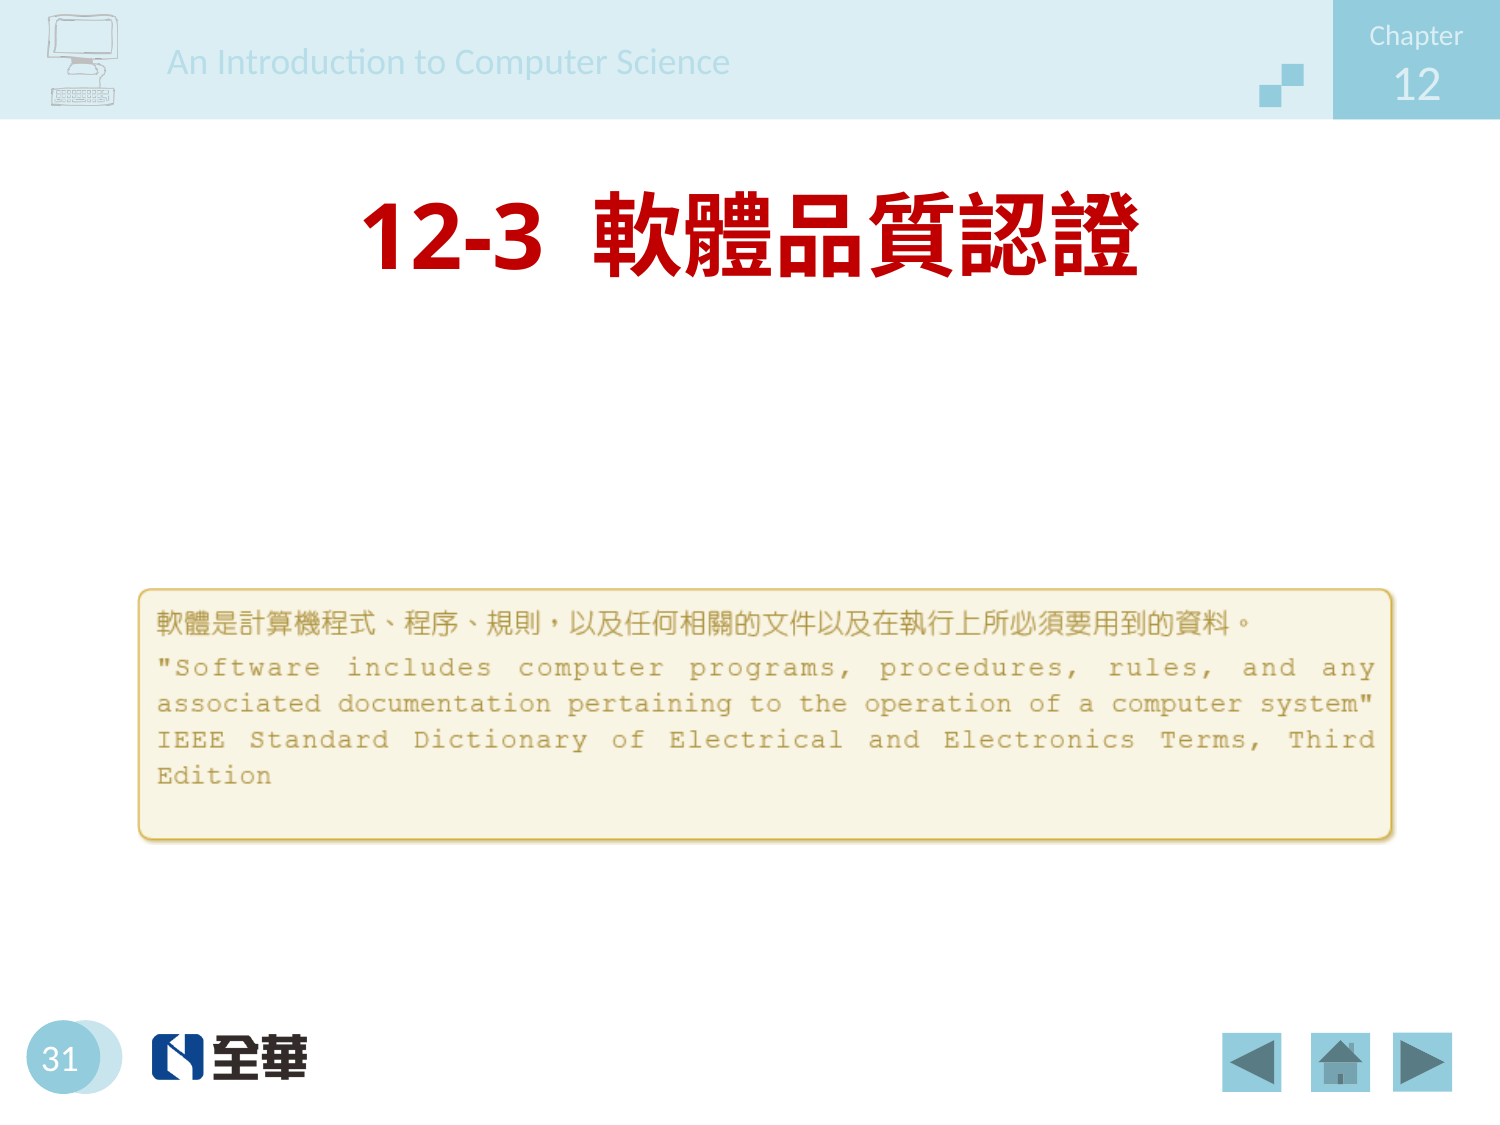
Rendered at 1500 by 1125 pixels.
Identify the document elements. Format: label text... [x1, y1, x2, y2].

title 12-3 軟體品質認證 [75, 138, 1425, 327]
picture [47, 14, 118, 106]
picture [136, 588, 1397, 845]
picture [152, 1034, 307, 1080]
